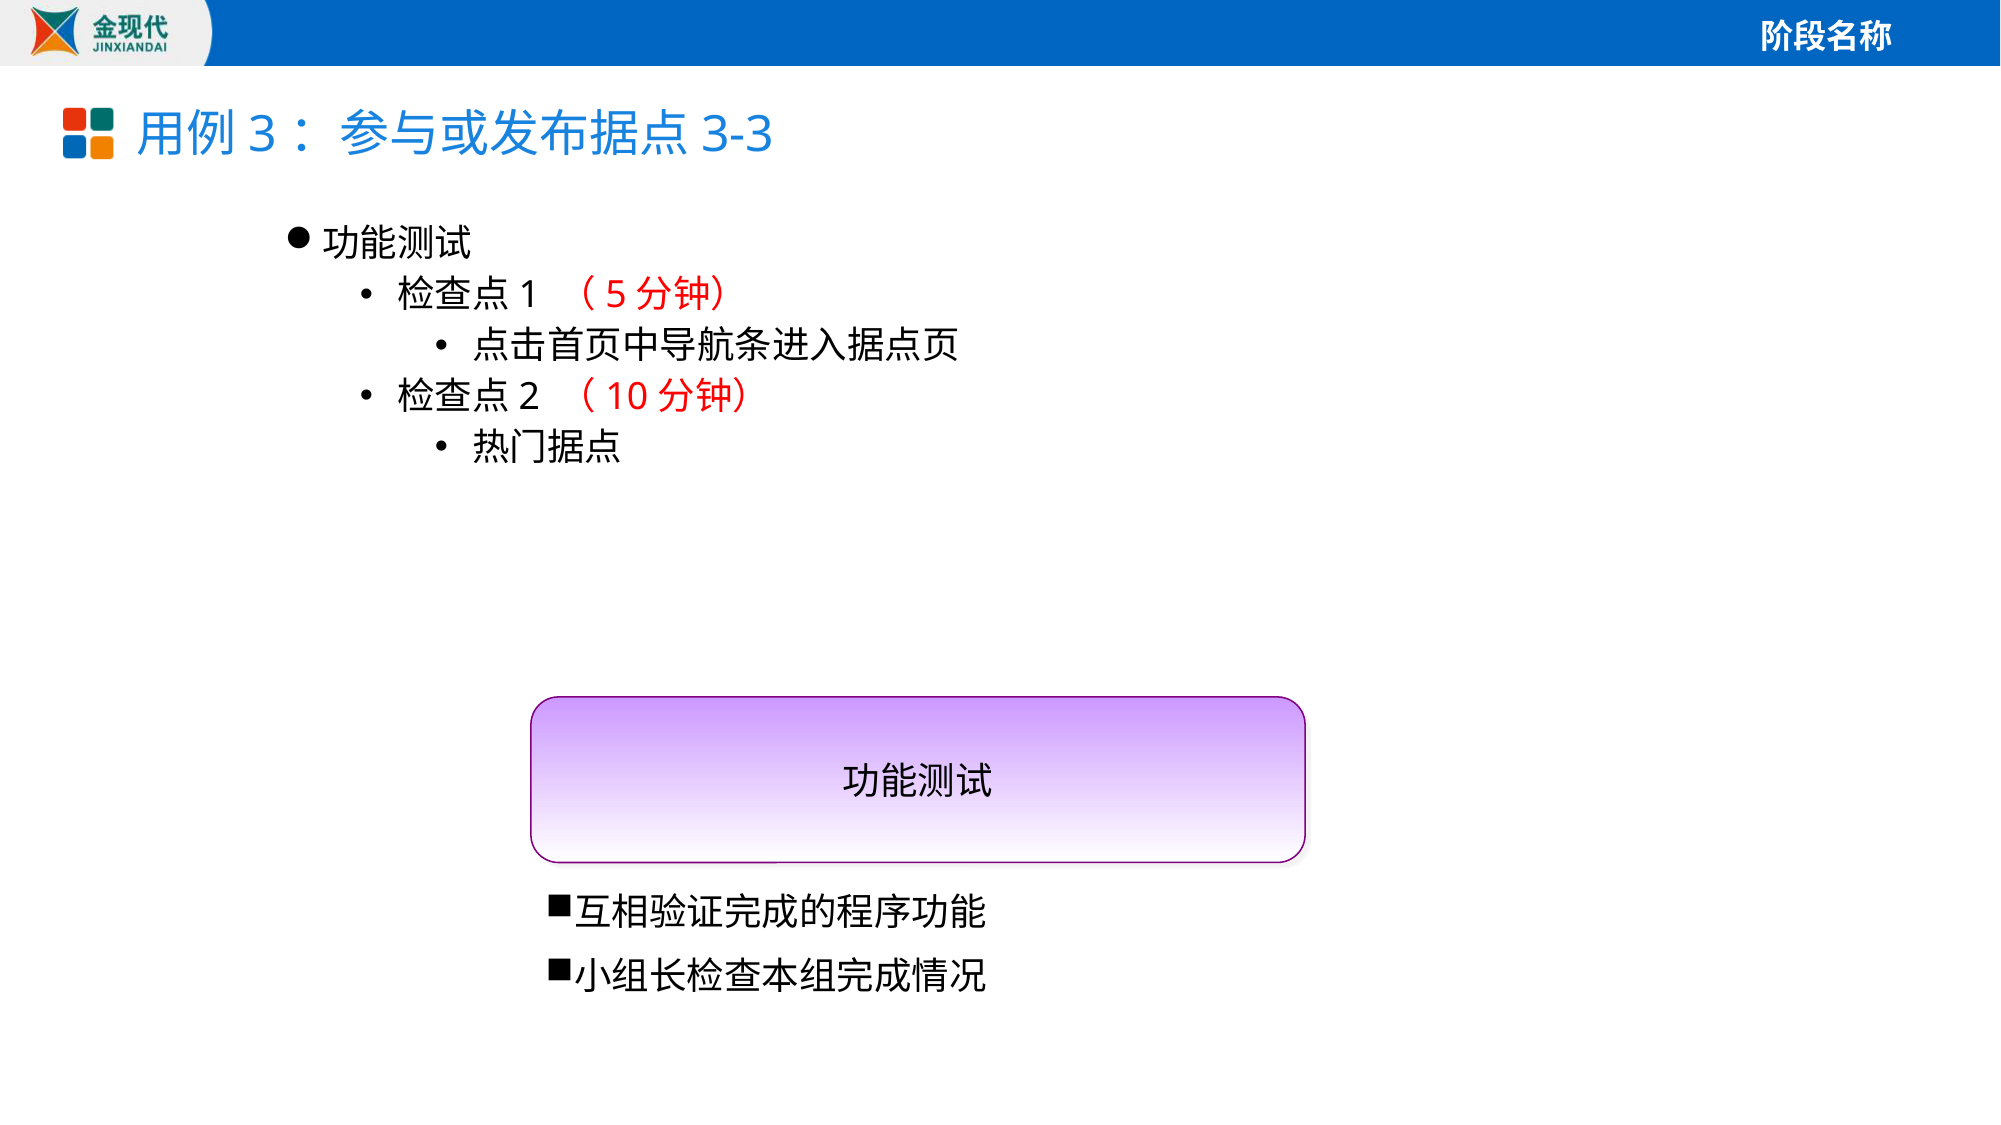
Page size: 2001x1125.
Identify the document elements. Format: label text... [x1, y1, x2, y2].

picture [63, 101, 117, 165]
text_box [530, 696, 1311, 1009]
title 用例3：参与或发布据点3-3 [121, 97, 842, 173]
text_box 功能测试 检查点1 （5分钟） 点击首页中导航条进入据点页 检查点2 （10分钟） 热门据点 [270, 217, 1571, 1056]
picture [0, 0, 2001, 66]
